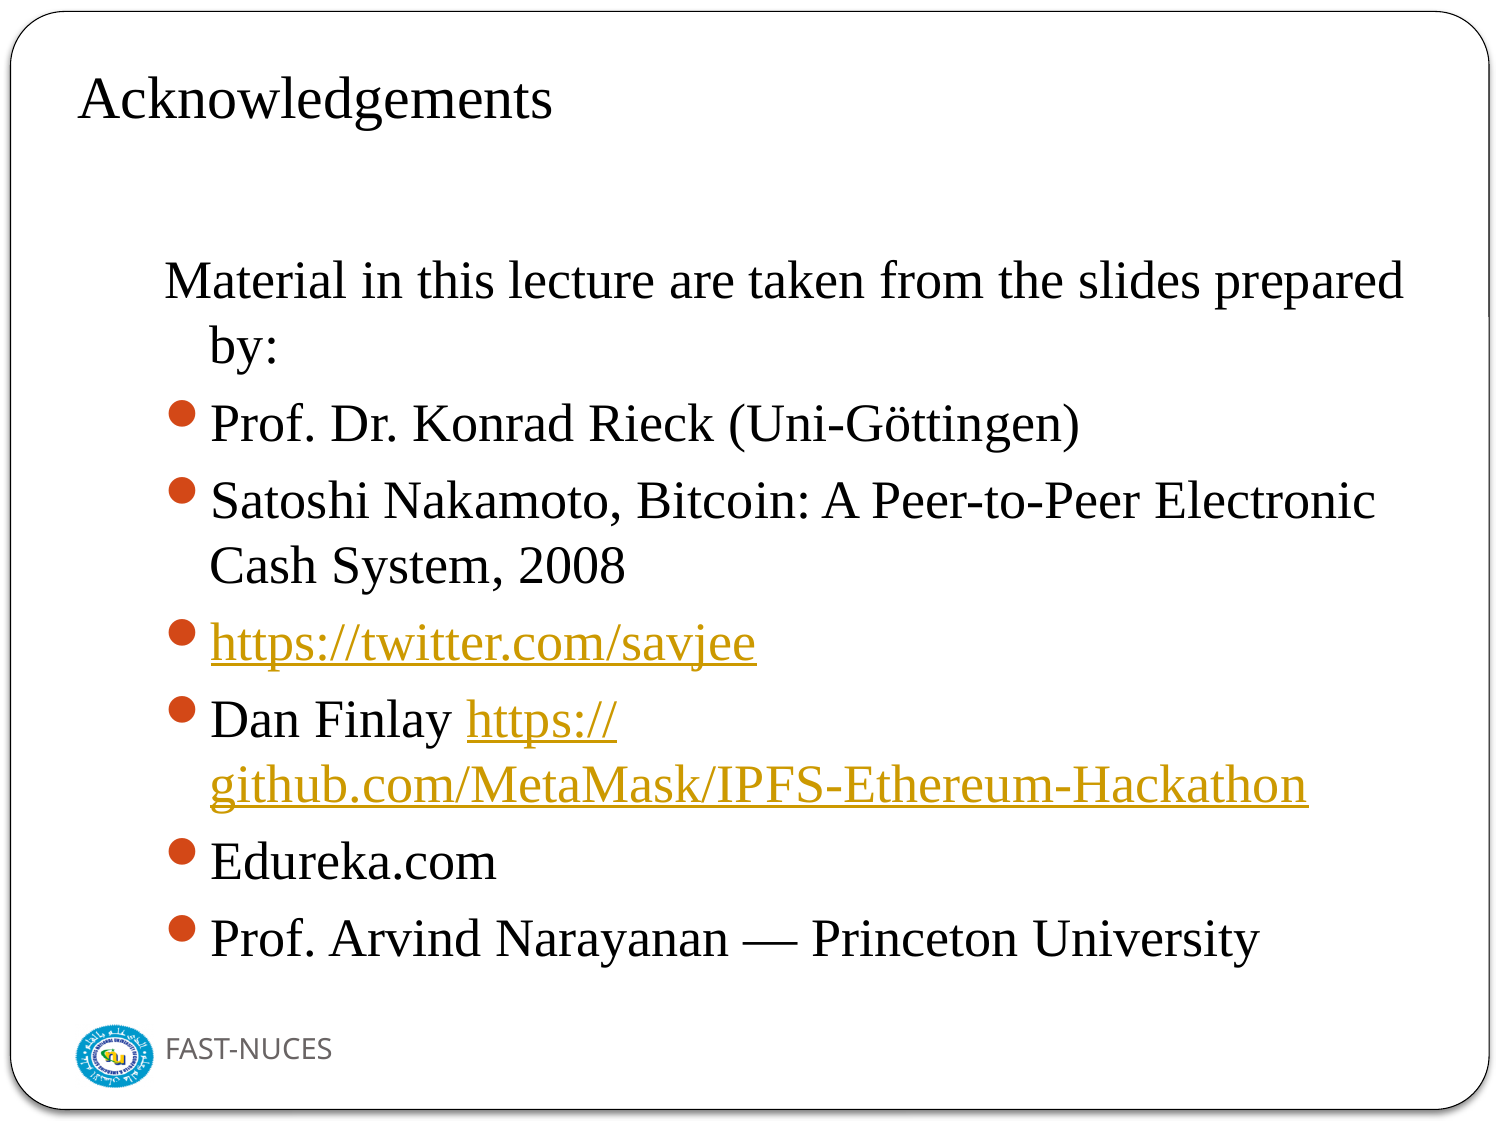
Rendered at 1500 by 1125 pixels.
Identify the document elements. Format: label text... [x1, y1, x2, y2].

picture [91, 1038, 138, 1075]
picture [123, 1060, 154, 1088]
list Material in this lecture are taken from the slides prepared by: Prof. Dr. Konrad Rieck (Uni-Göttingen) Satoshi Nakamoto, Bitcoin: A Peer-to-Peer Electronic Cash System, 2008 https://twitter.com/savjee Dan Finlay https://github.com/MetaMask/IPFS-Ethereum-Hackathon Edureka.com Prof. Arvind Narayanan — Princeton University [150, 237, 1425, 988]
title Acknowledgements [62, 50, 1338, 146]
picture [74, 1024, 154, 1088]
footer FAST-NUCES [150, 1012, 800, 1088]
